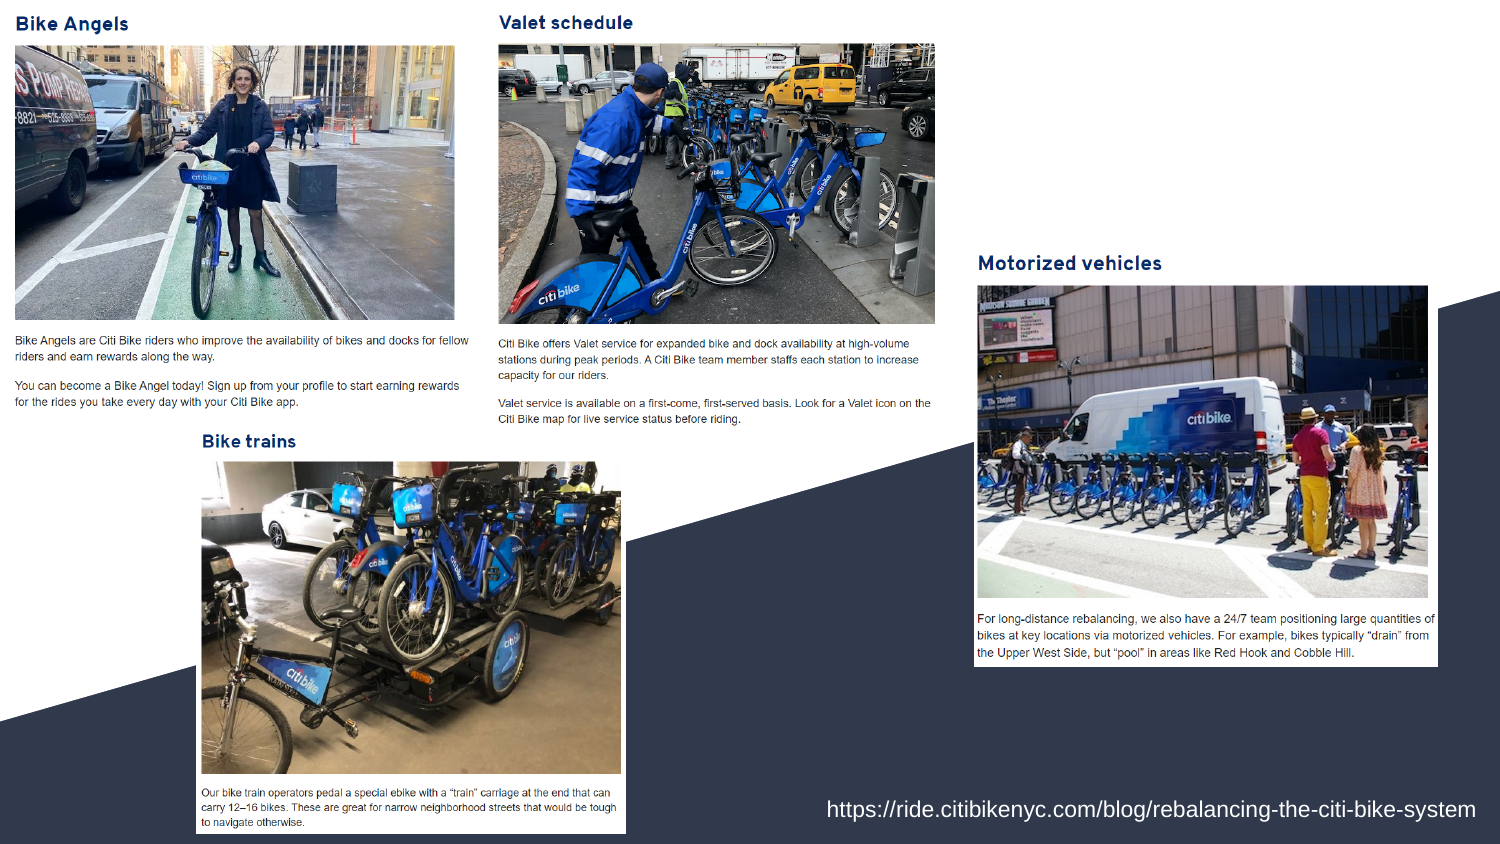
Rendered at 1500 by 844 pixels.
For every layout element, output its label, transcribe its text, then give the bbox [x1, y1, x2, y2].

picture [12, 6, 473, 412]
text_box https://ride.citibikenyc.com/blog/rebalancing-the-citi-bike-system [811, 781, 1494, 837]
picture [195, 8, 942, 834]
picture [974, 252, 1439, 667]
